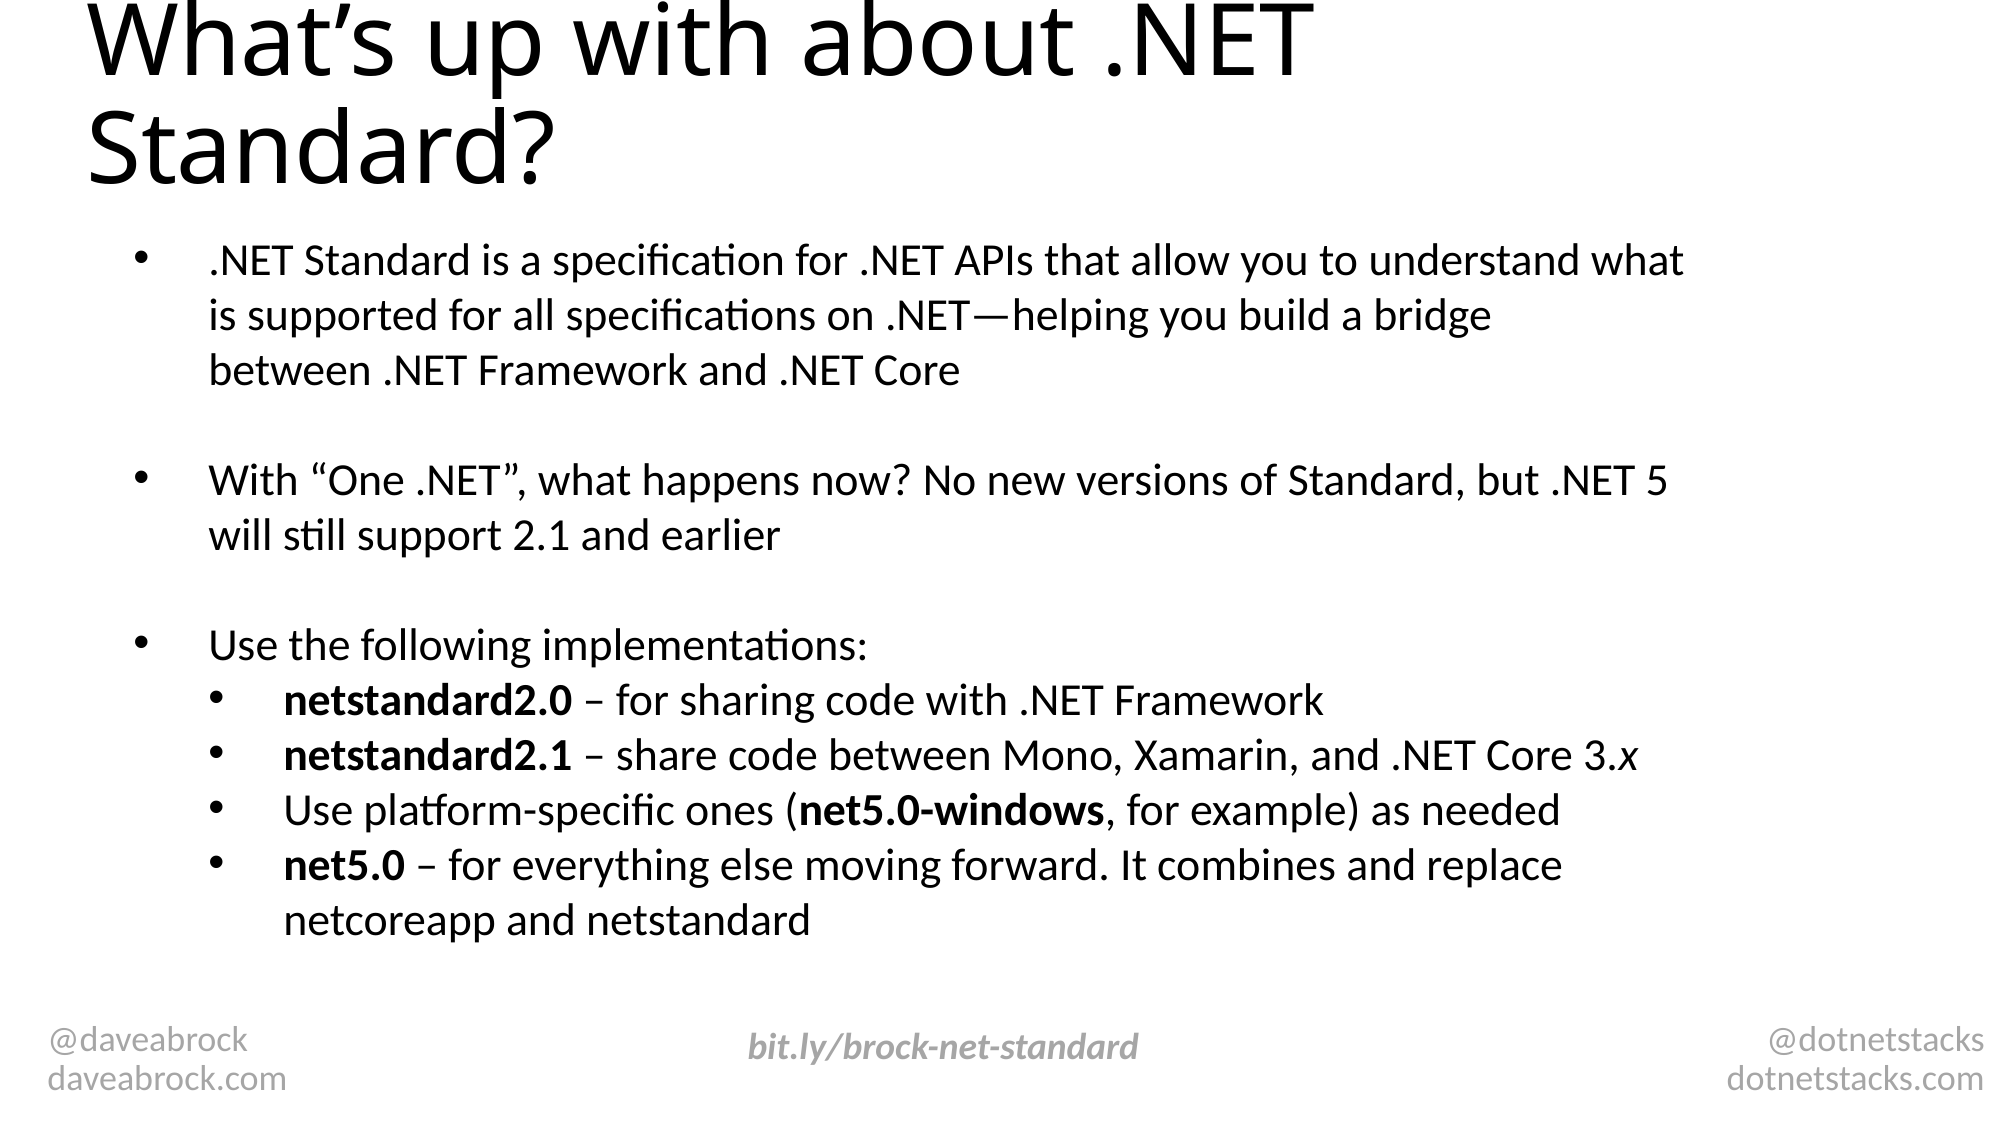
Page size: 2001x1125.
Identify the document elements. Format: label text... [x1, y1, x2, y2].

text_box @dotnetstacks dotnetstacks.com [1182, 1013, 2000, 1106]
subtitle @daveabrock daveabrock.com [32, 1013, 850, 1106]
text_box bit.ly/brock-net-standard [732, 1014, 1200, 1075]
title What’s up with about .NET Standard? [71, 54, 1717, 213]
text_box .NET Standard is a specification for .NET APIs that allow you to understand what is supported for all specifications on .NET—helping you build a bridge between .NET Framework and .NET Core With “One .NET”, what happens now? No new versions of Standard, but .NET 5 will still support 2.1 and earlier Use the following implementations: netstandard2.0 – for sharing code with .NET Framework netstandard2.1 – share code between Mono, Xamarin, and .NET Core 3.x Use platform-specific ones (net5.0-windows, for example) as needed net5.0 – for everything else moving forward. It combines and replace netcoreapp and netstandard [118, 222, 1717, 1062]
